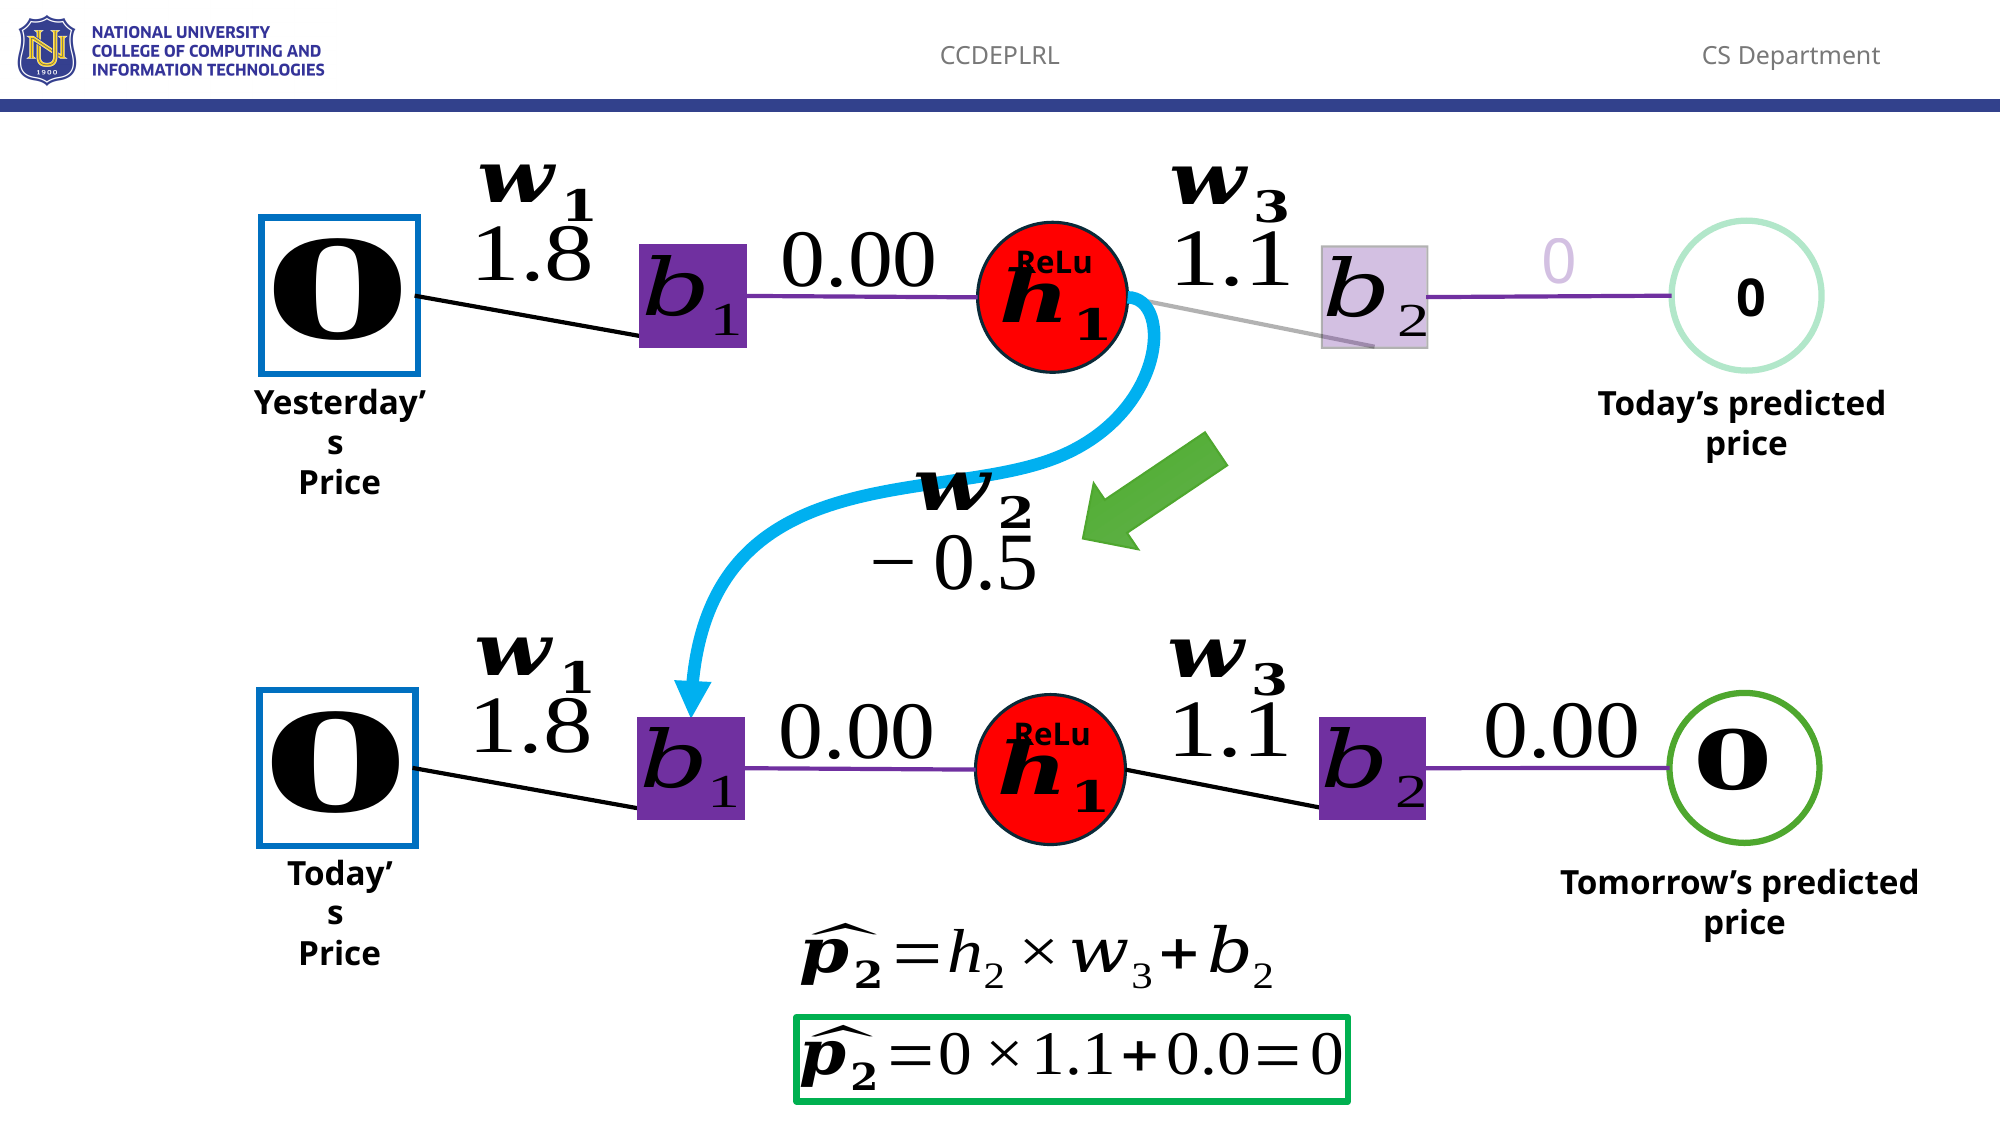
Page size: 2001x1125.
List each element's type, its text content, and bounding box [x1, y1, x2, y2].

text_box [1124, 767, 1322, 771]
text_box ReLu [998, 719, 1108, 760]
text_box [976, 241, 1011, 296]
text_box 00 [1670, 219, 1823, 372]
text_box [1058, 246, 1129, 296]
text_box [1129, 430, 1229, 551]
text_box Today’s Price [264, 844, 415, 979]
text_box [1027, 289, 1043, 296]
text_box [1668, 691, 1821, 844]
text_box ReLu [1000, 234, 1110, 287]
picture [0, 0, 337, 99]
text_box [973, 719, 1127, 847]
text_box [1009, 220, 1096, 234]
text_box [742, 767, 977, 771]
text_box Yesterday’s Price [236, 374, 443, 509]
text_box Tomorrow’s predicted price [1520, 853, 1969, 949]
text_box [690, 296, 1129, 719]
text_box Today’s predicted price [1556, 375, 1938, 470]
